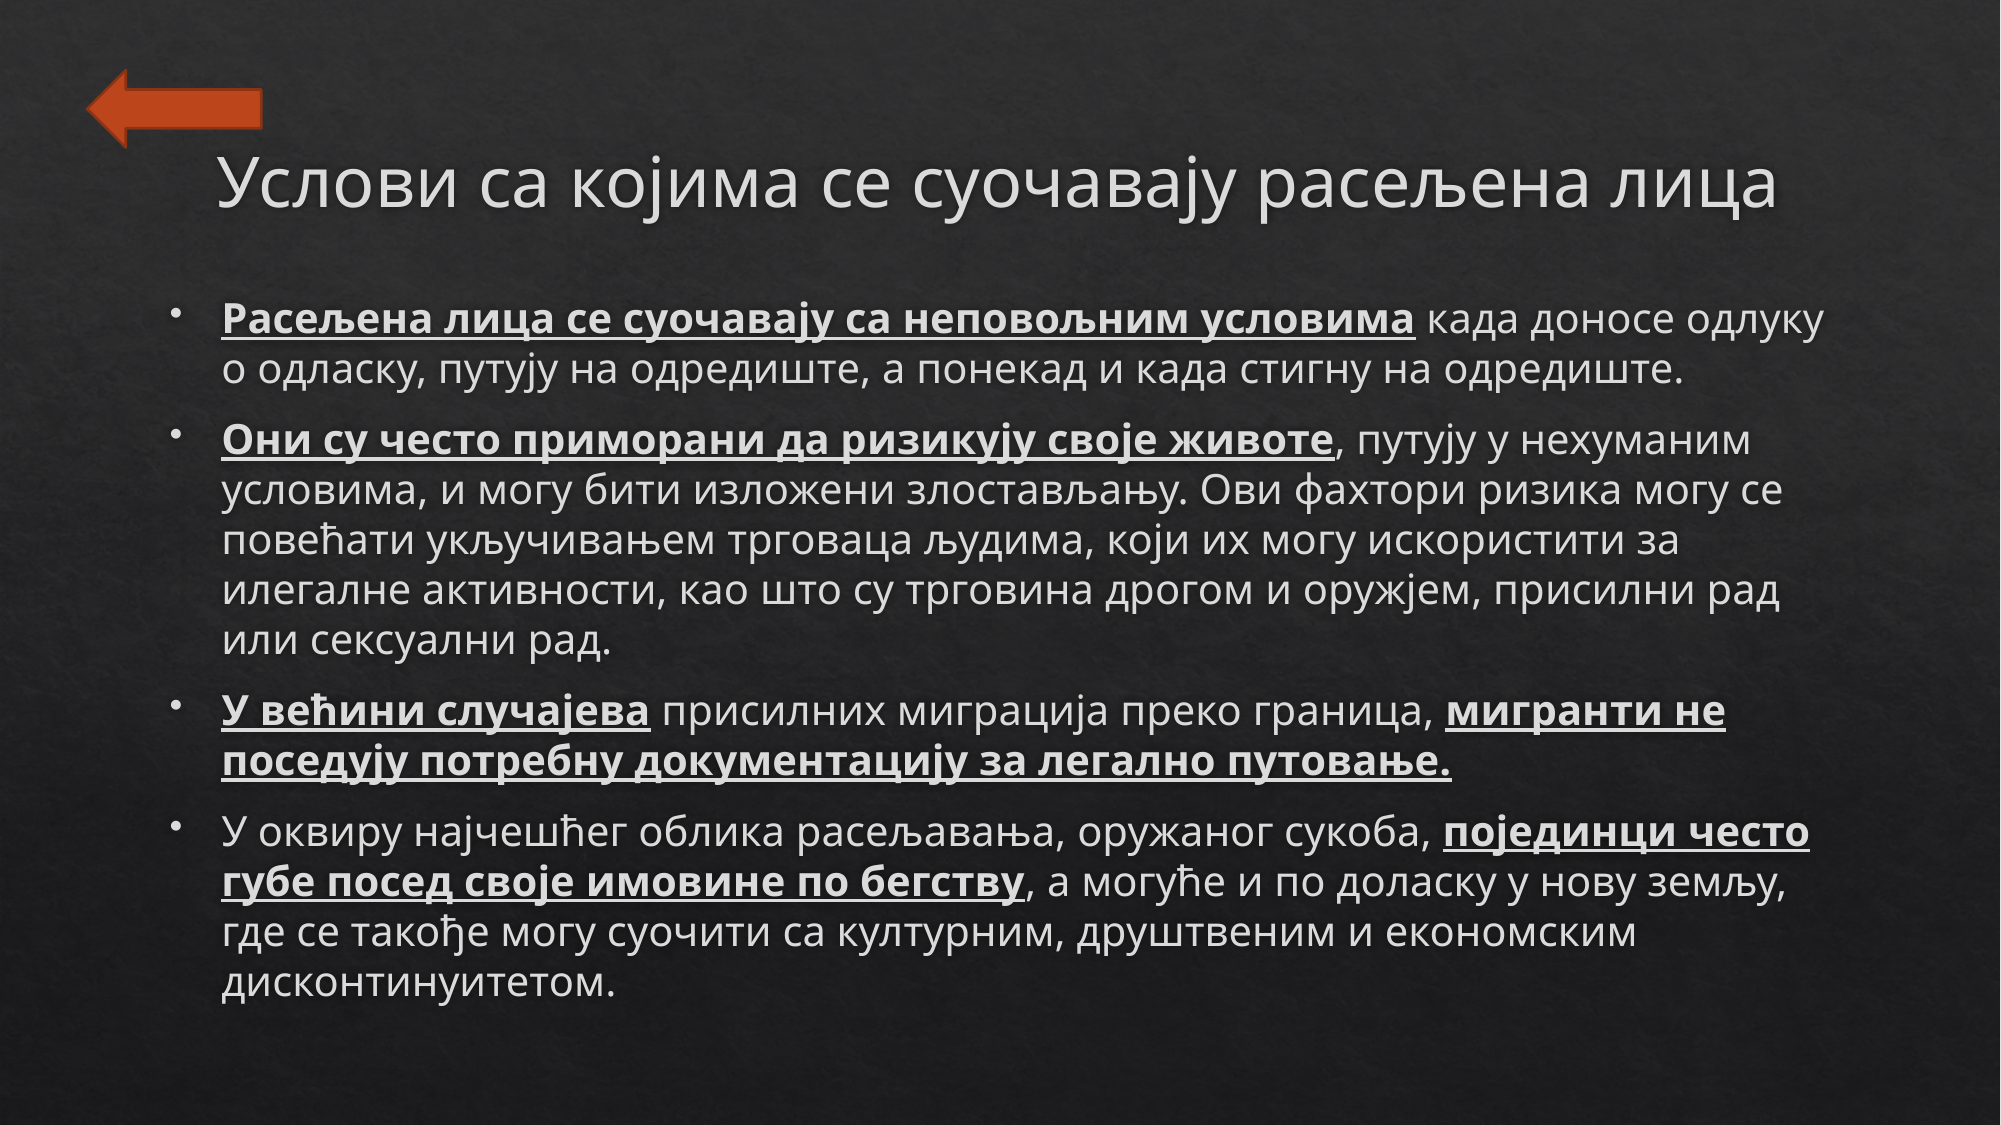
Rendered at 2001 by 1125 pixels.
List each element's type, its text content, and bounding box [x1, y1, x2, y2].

text_box [86, 68, 263, 149]
list Расељена лица се суочавају са неповољним условима када доносе одлуку о одласку, путују на одредиште, а понекад и када стигну на одредиште. Они су често приморани да ризикују своје животе, путују у нехуманим условима, и могу бити изложени злостављању. Ови фахтори ризика могу се повећати укључивањем трговаца људима, који их могу искористити за илегалне активности, као што су трговина дрогом и оружјем, присилни рад или сексуални рад. У већини случајева присилних миграција преко граница, мигранти не поседују потребну документацију за легално путовање. У оквиру најчешћег облика расељавања, оружаног сукоба, појединци често губе посед своје имовине по бегству, а могуће и по доласку у нову земљу, где се такође могу суочити са културним, друштвеним и економским дисконтинуитетом. [149, 284, 1849, 950]
title Услови са којима се суочавају расељена лица [149, 99, 1849, 260]
